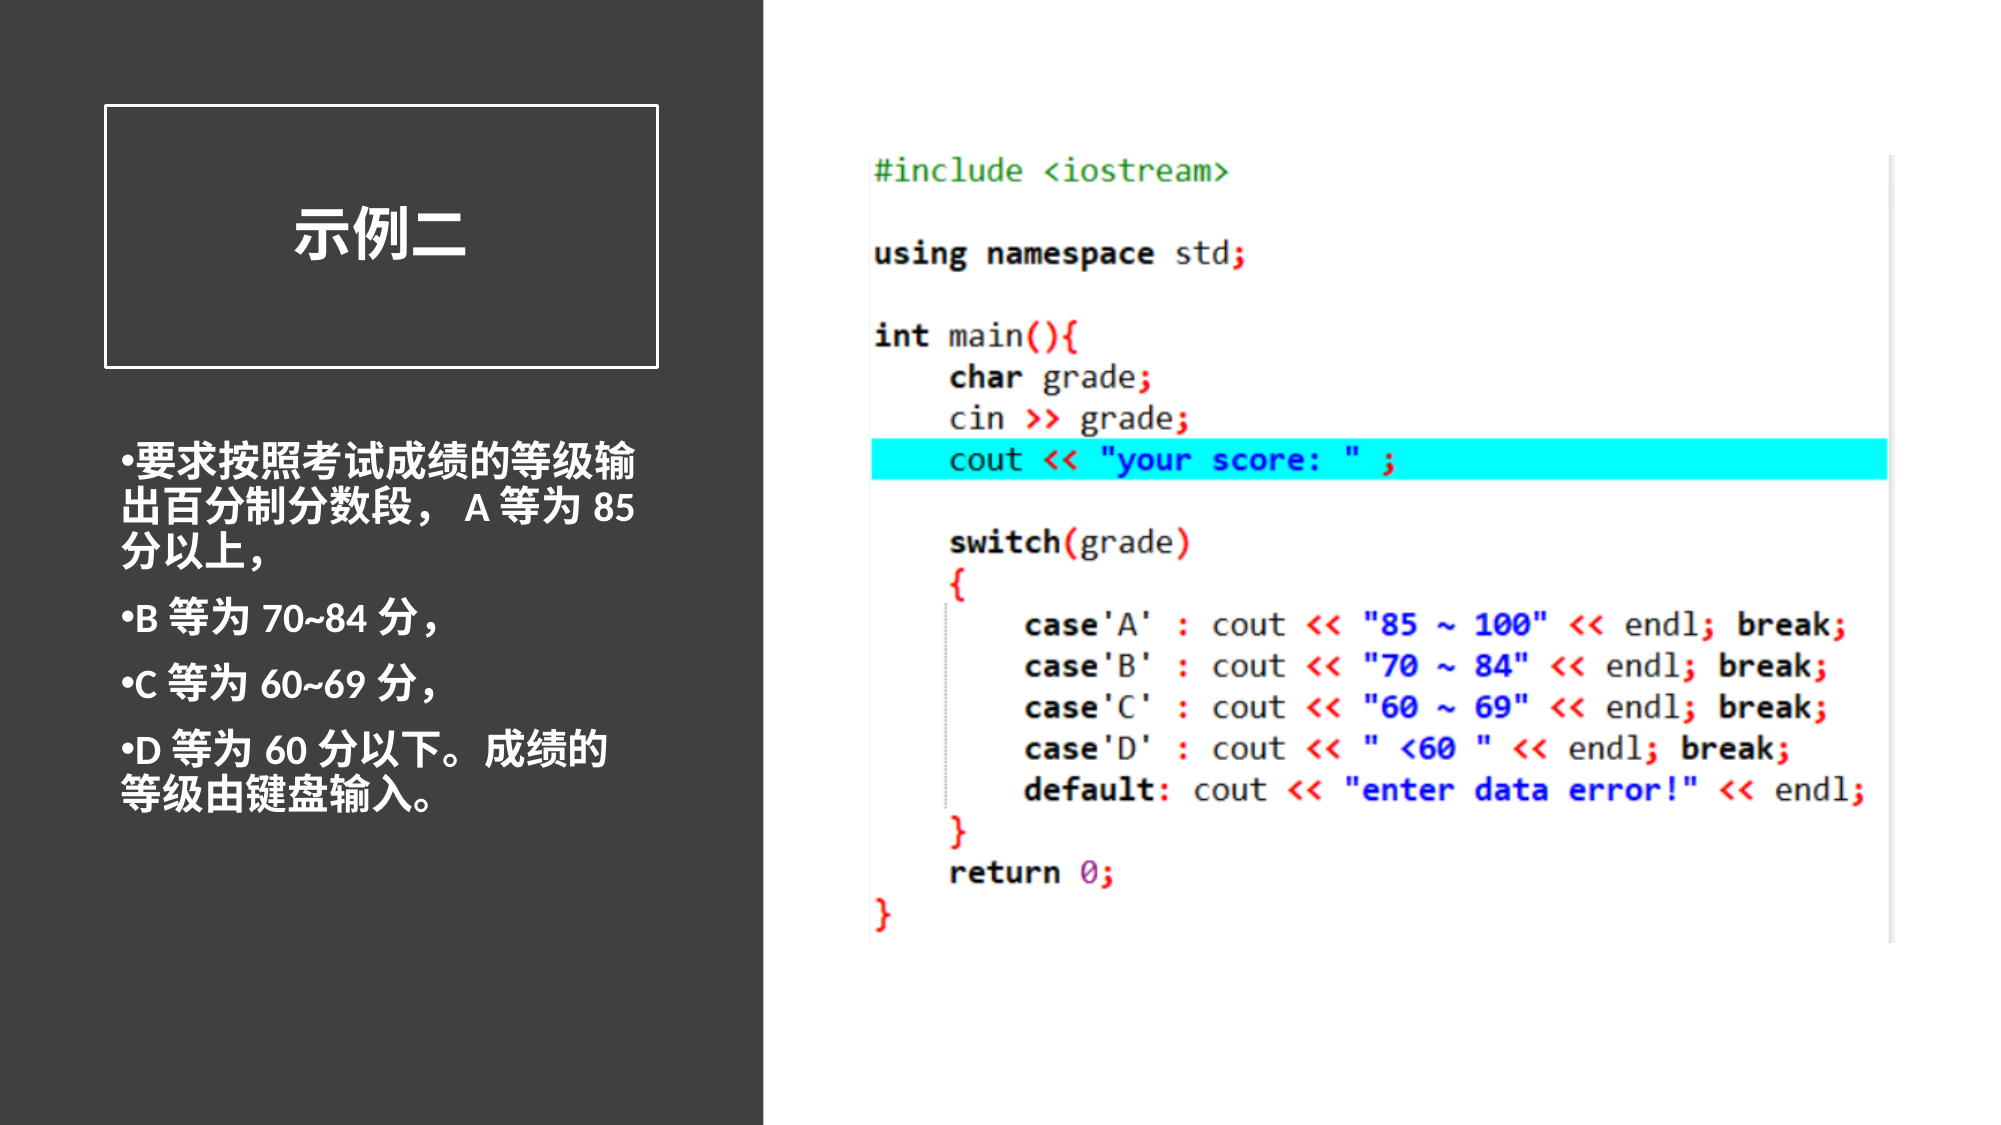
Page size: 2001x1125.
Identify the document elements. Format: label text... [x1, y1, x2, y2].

list 要求按照考试成绩的等级输出百分制分数段，A等为85分以上， B等为70~84分， C等为60~69分， D等为60分以下。成绩的等级由键盘输入。 [105, 432, 658, 994]
title 示例二 [105, 105, 658, 368]
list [869, 155, 1895, 943]
text_box [0, 0, 764, 1125]
